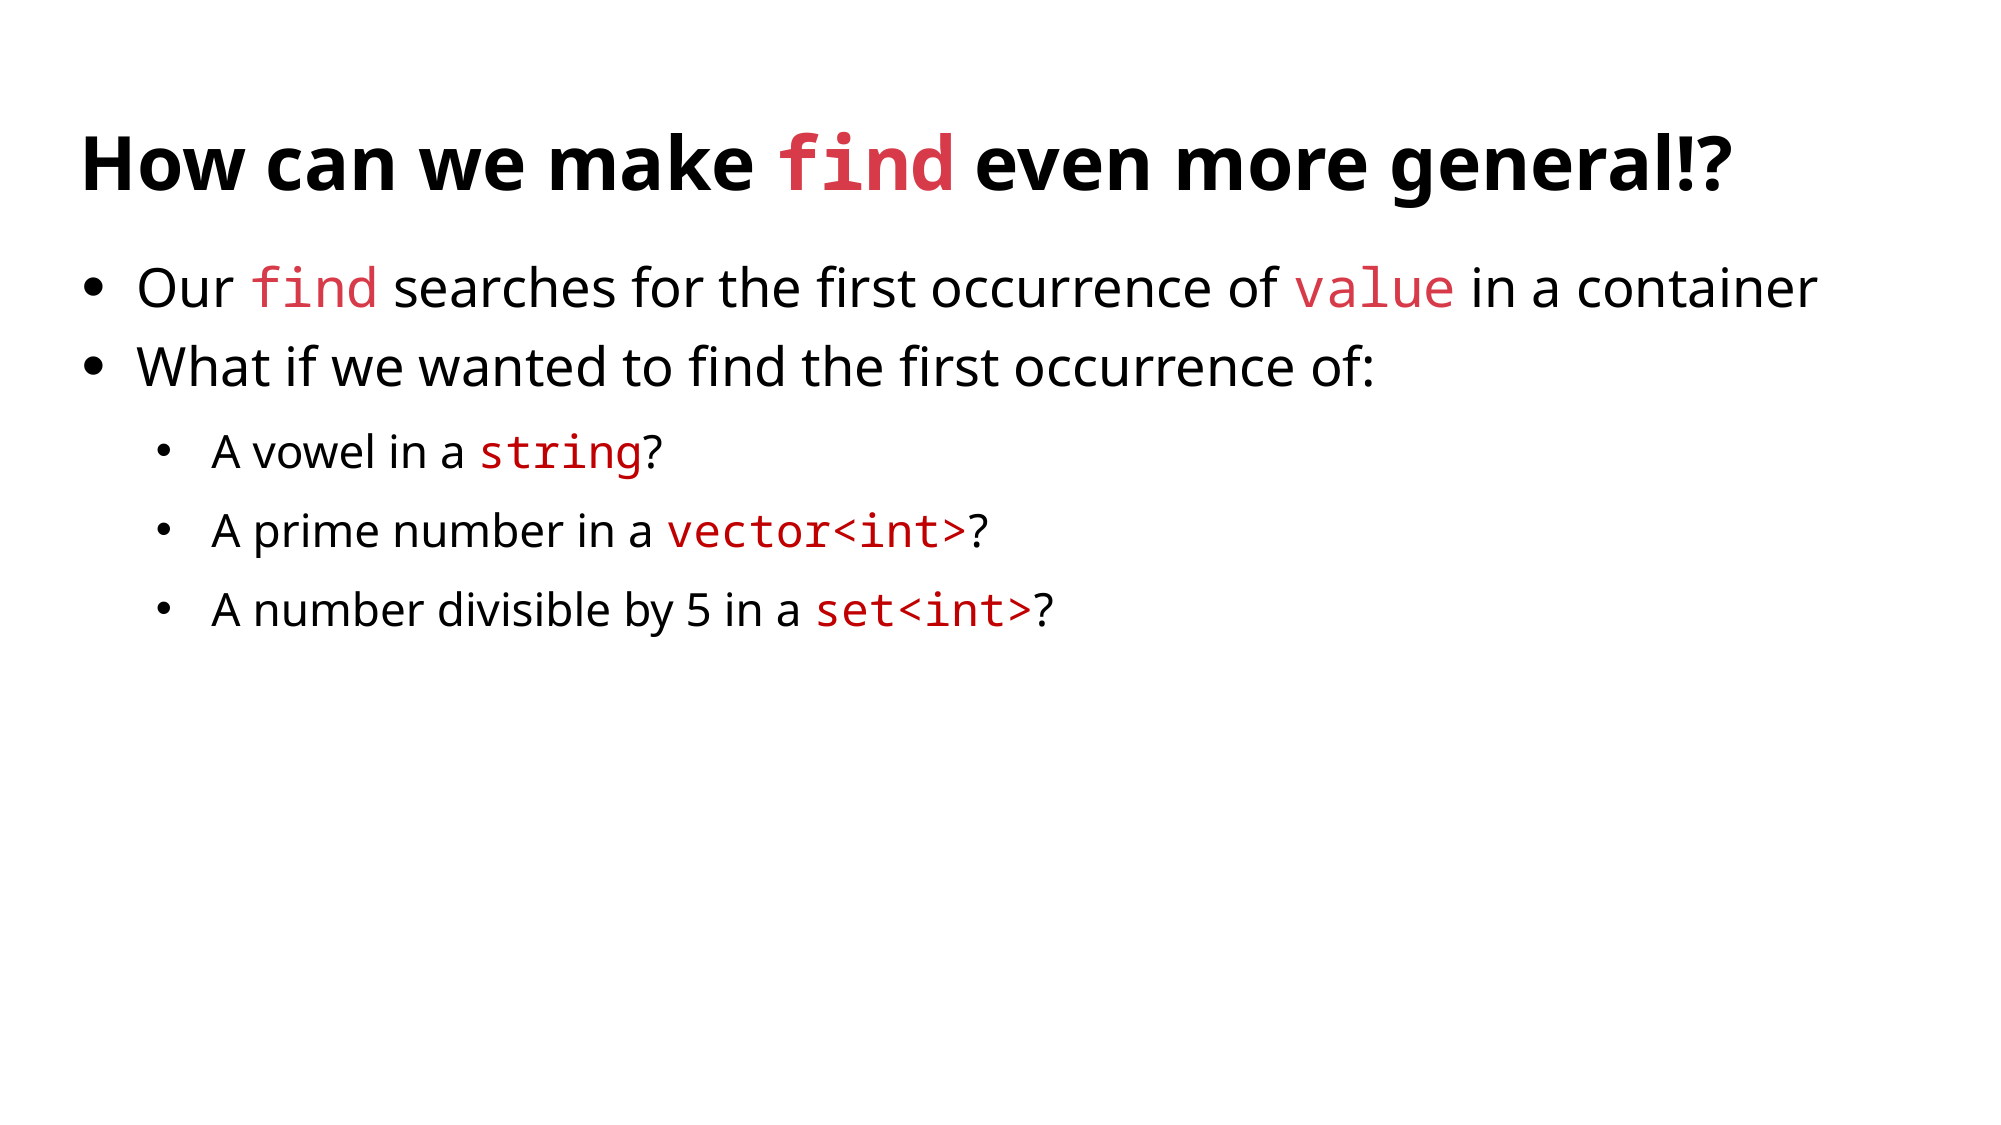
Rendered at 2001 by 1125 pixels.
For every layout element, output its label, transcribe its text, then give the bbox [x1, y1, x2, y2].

title How can we make find even more general!? [64, 103, 1936, 230]
list Our find searches for the first occurrence of value in a container What if we wanted to find the first occurrence of: A vowel in a string? A prime number in a vector<int>? A number divisible by 5 in a set<int>? [64, 252, 1936, 1038]
